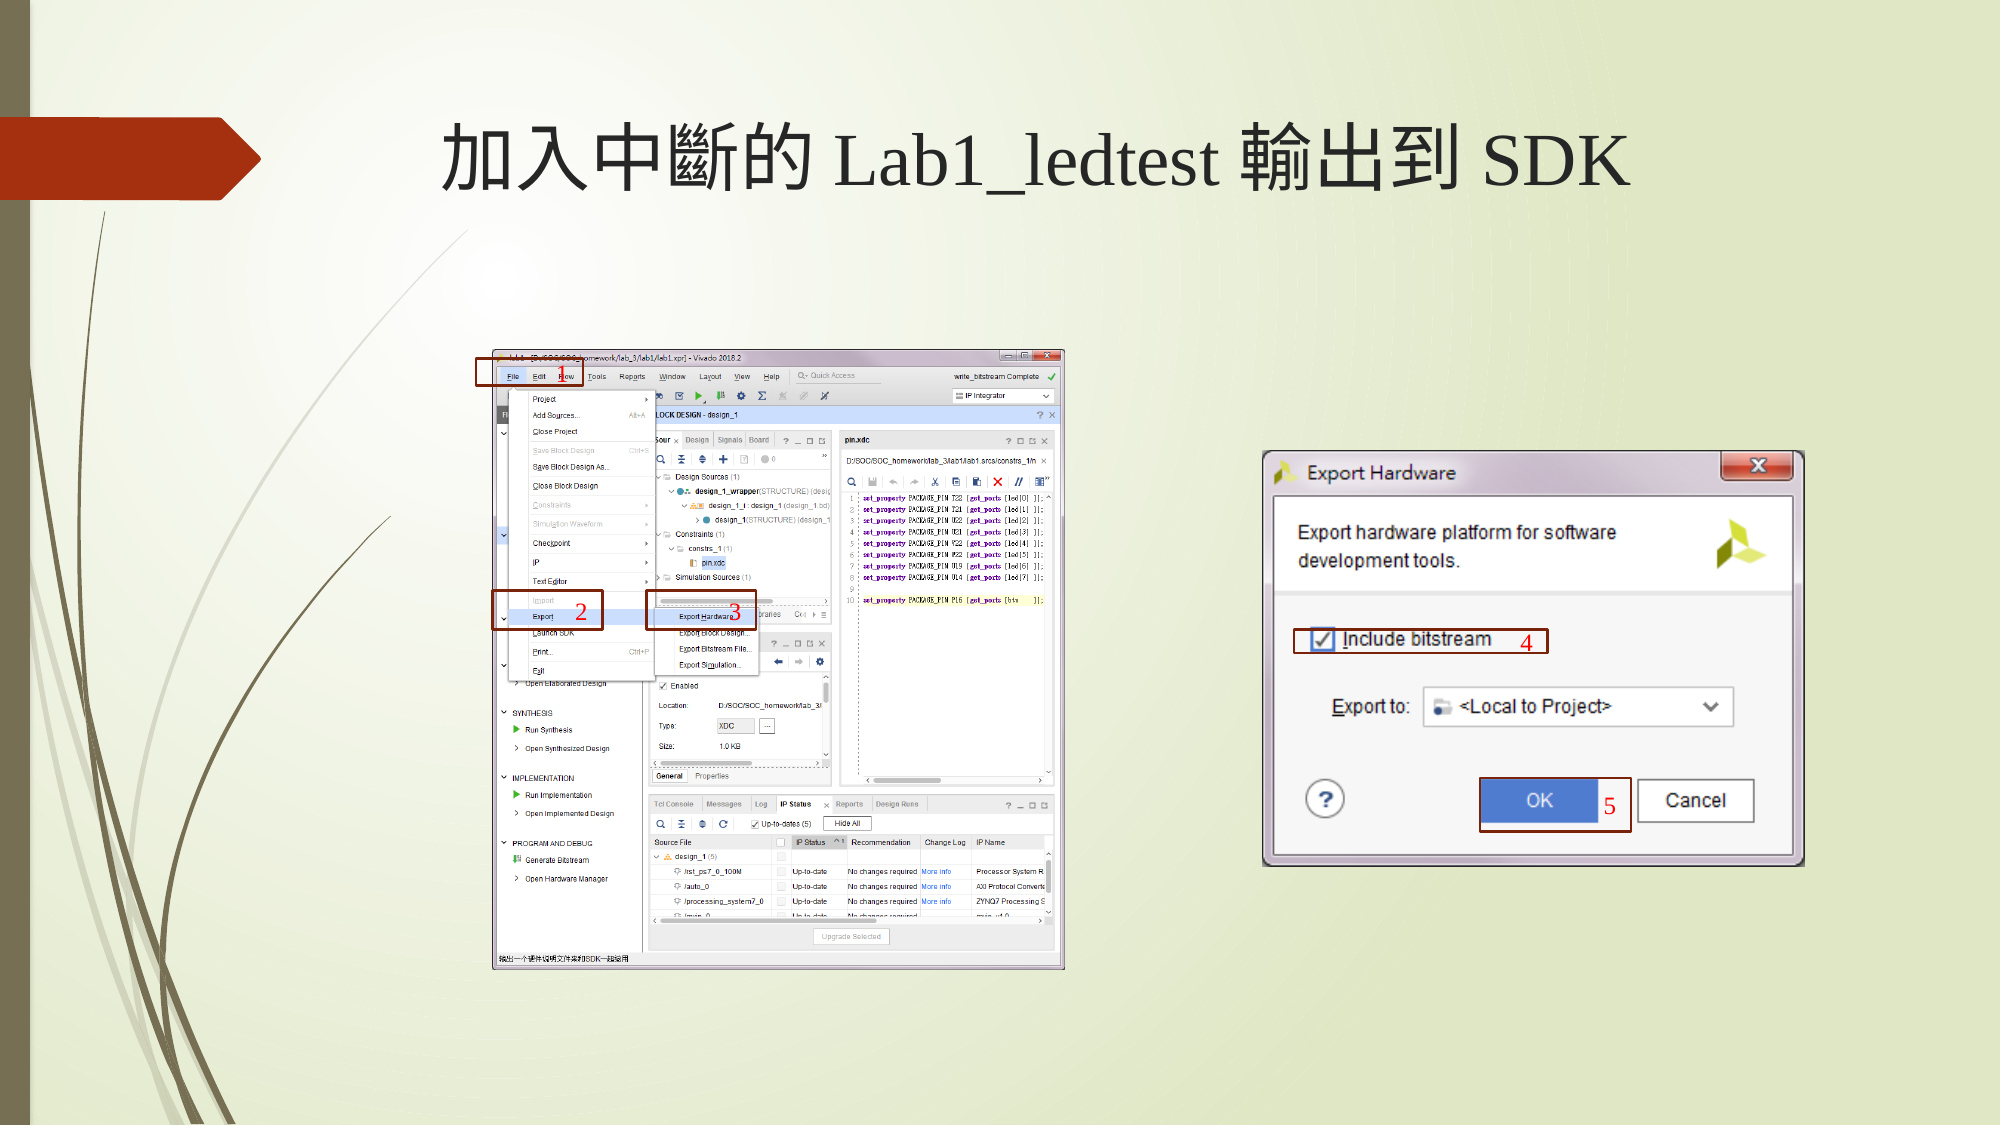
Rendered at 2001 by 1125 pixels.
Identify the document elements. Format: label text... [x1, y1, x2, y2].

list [1262, 450, 1805, 867]
text_box 1 [475, 357, 487, 387]
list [492, 349, 1065, 971]
title 加入中斷的Lab1_ledtest輸出到SDK [425, 102, 1888, 313]
